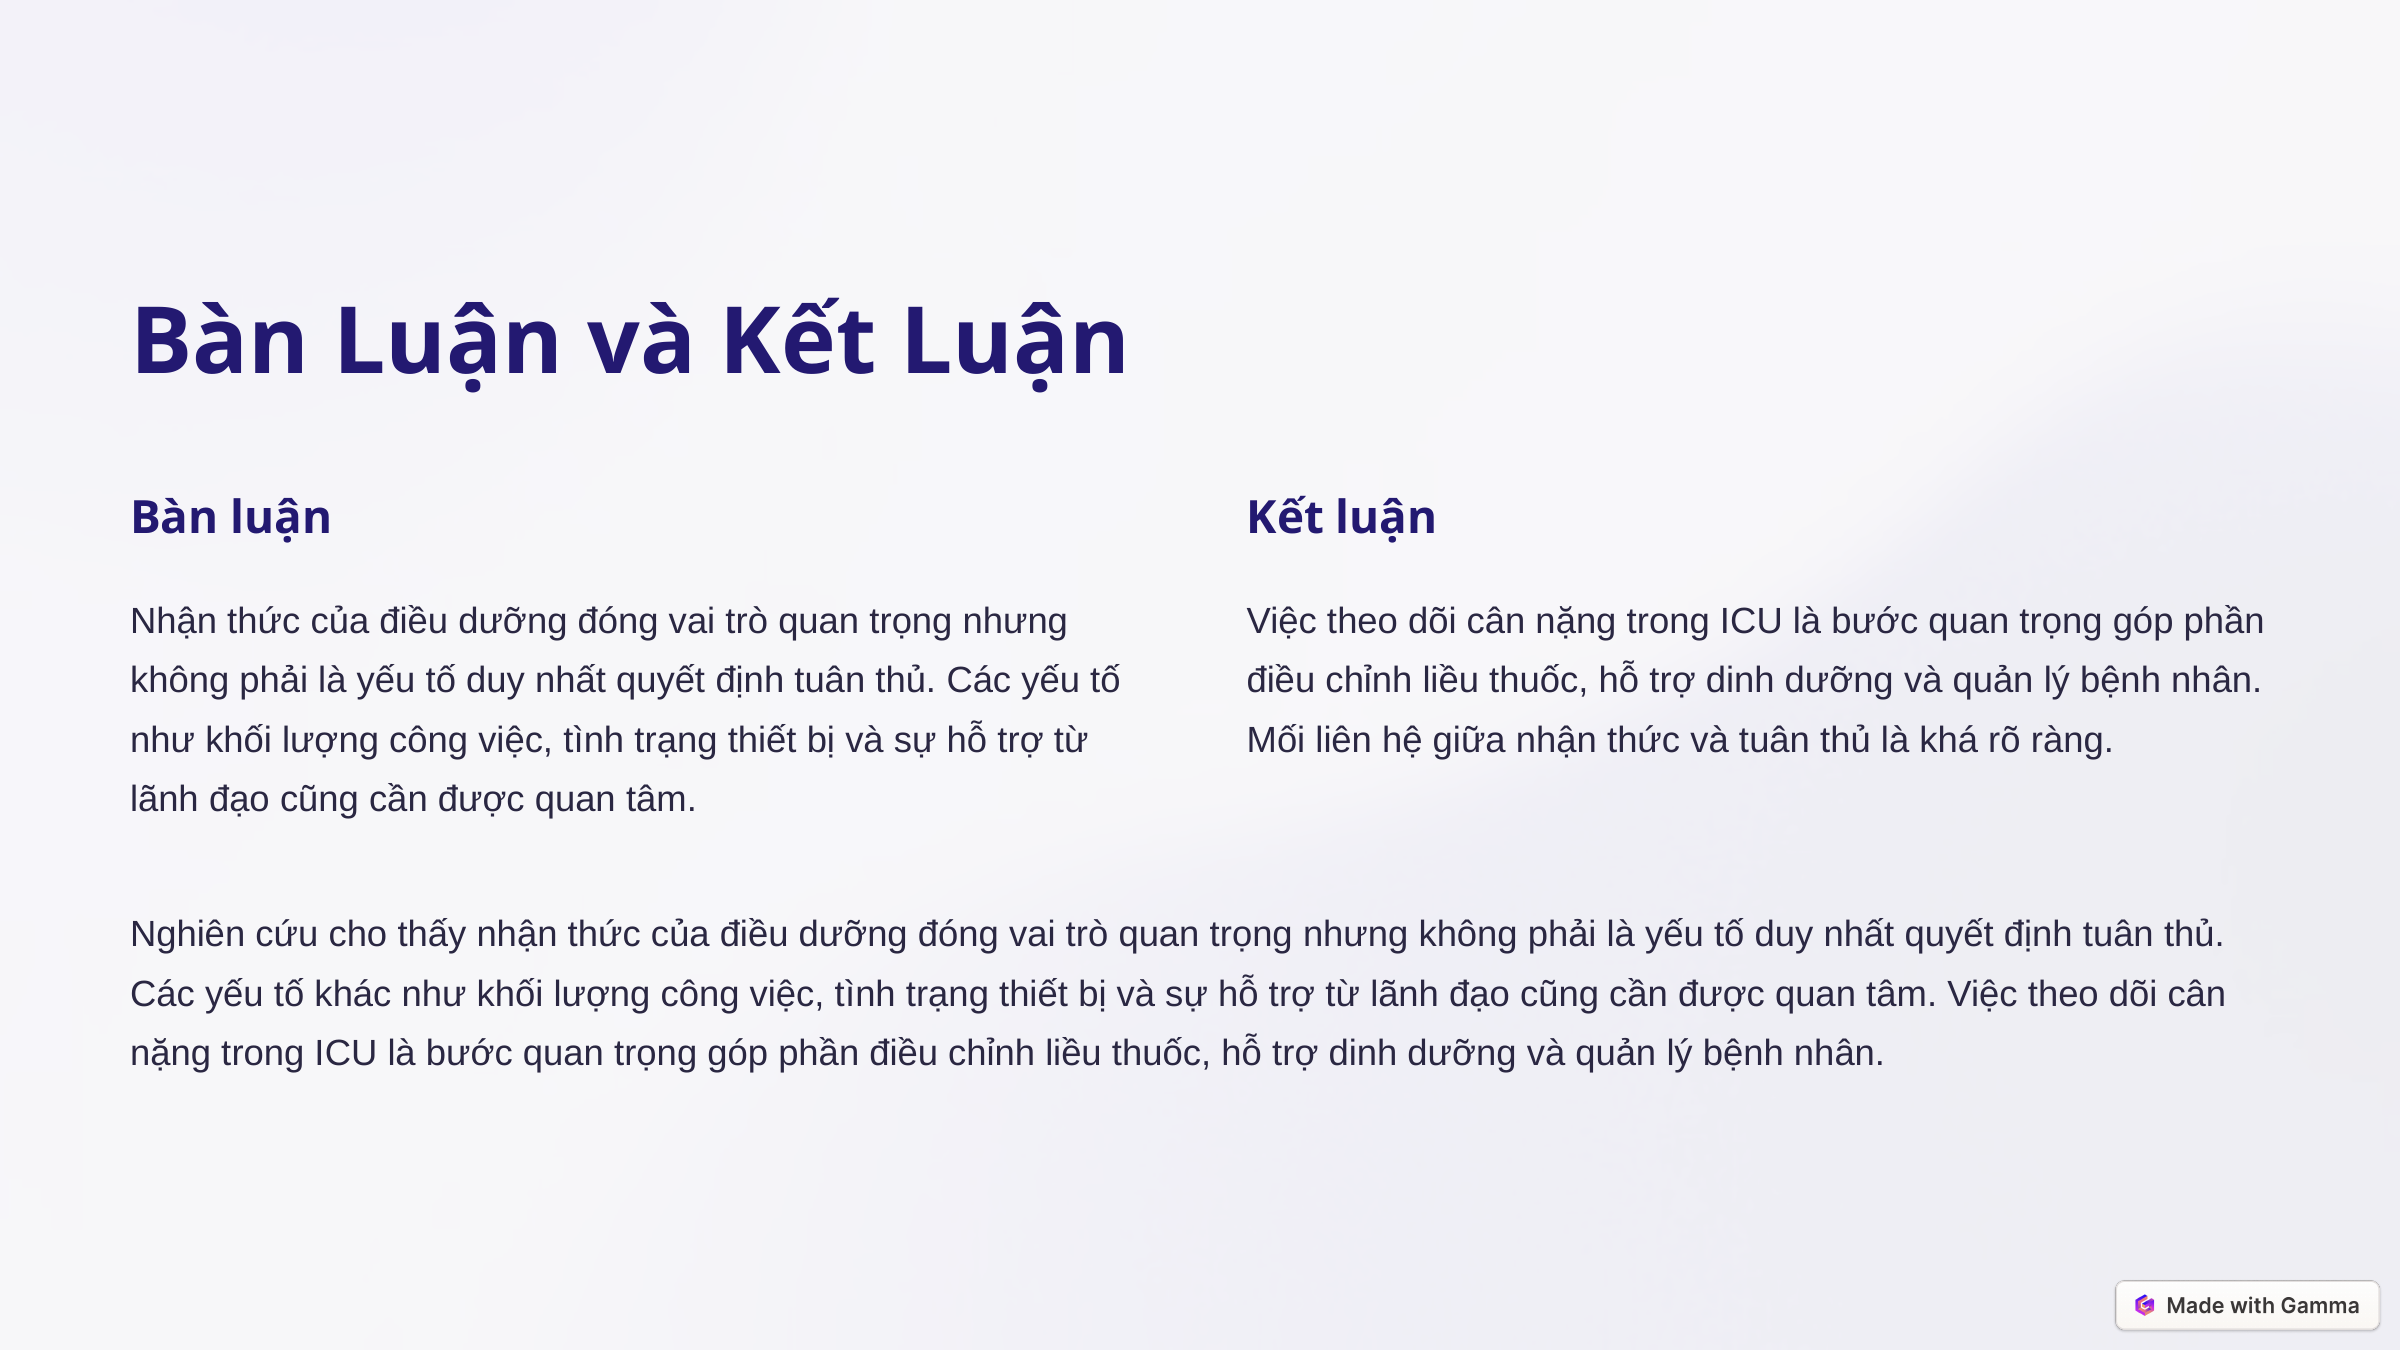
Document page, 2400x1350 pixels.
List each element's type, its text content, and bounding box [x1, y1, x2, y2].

picture [2106, 1271, 2389, 1339]
text_box Nhận thức của điều dưỡng đóng vai trò quan trọng nhưng không phải là yếu tố duy nhất quyết định tuân thủ. Các yếu tố như khối lượng công việc, tình trạng thiết bị và sự hỗ trợ từ lãnh đạo cũng cần được quan tâm. [130, 581, 1155, 820]
text_box Kết luận [1246, 485, 1712, 544]
text_box Nghiên cứu cho thấy nhận thức của điều dưỡng đóng vai trò quan trọng nhưng không phải là yếu tố duy nhất quyết định tuân thủ. Các yếu tố khác như khối lượng công việc, tình trạng thiết bị và sự hỗ trợ từ lãnh đạo cũng cần được quan tâm. Việc theo dõi cân nặng trong ICU là bước quan trọng góp phần điều chỉnh liều thuốc, hỗ trợ dinh dưỡng và quản lý bệnh nhân. [130, 894, 2270, 1074]
text_box Bàn luận [130, 485, 596, 544]
text_box Bàn Luận và Kết Luận [130, 276, 1061, 393]
text_box Việc theo dõi cân nặng trong ICU là bước quan trọng góp phần điều chỉnh liều thuốc, hỗ trợ dinh dưỡng và quản lý bệnh nhân. Mối liên hệ giữa nhận thức và tuân thủ là khá rõ ràng. [1246, 581, 2271, 820]
